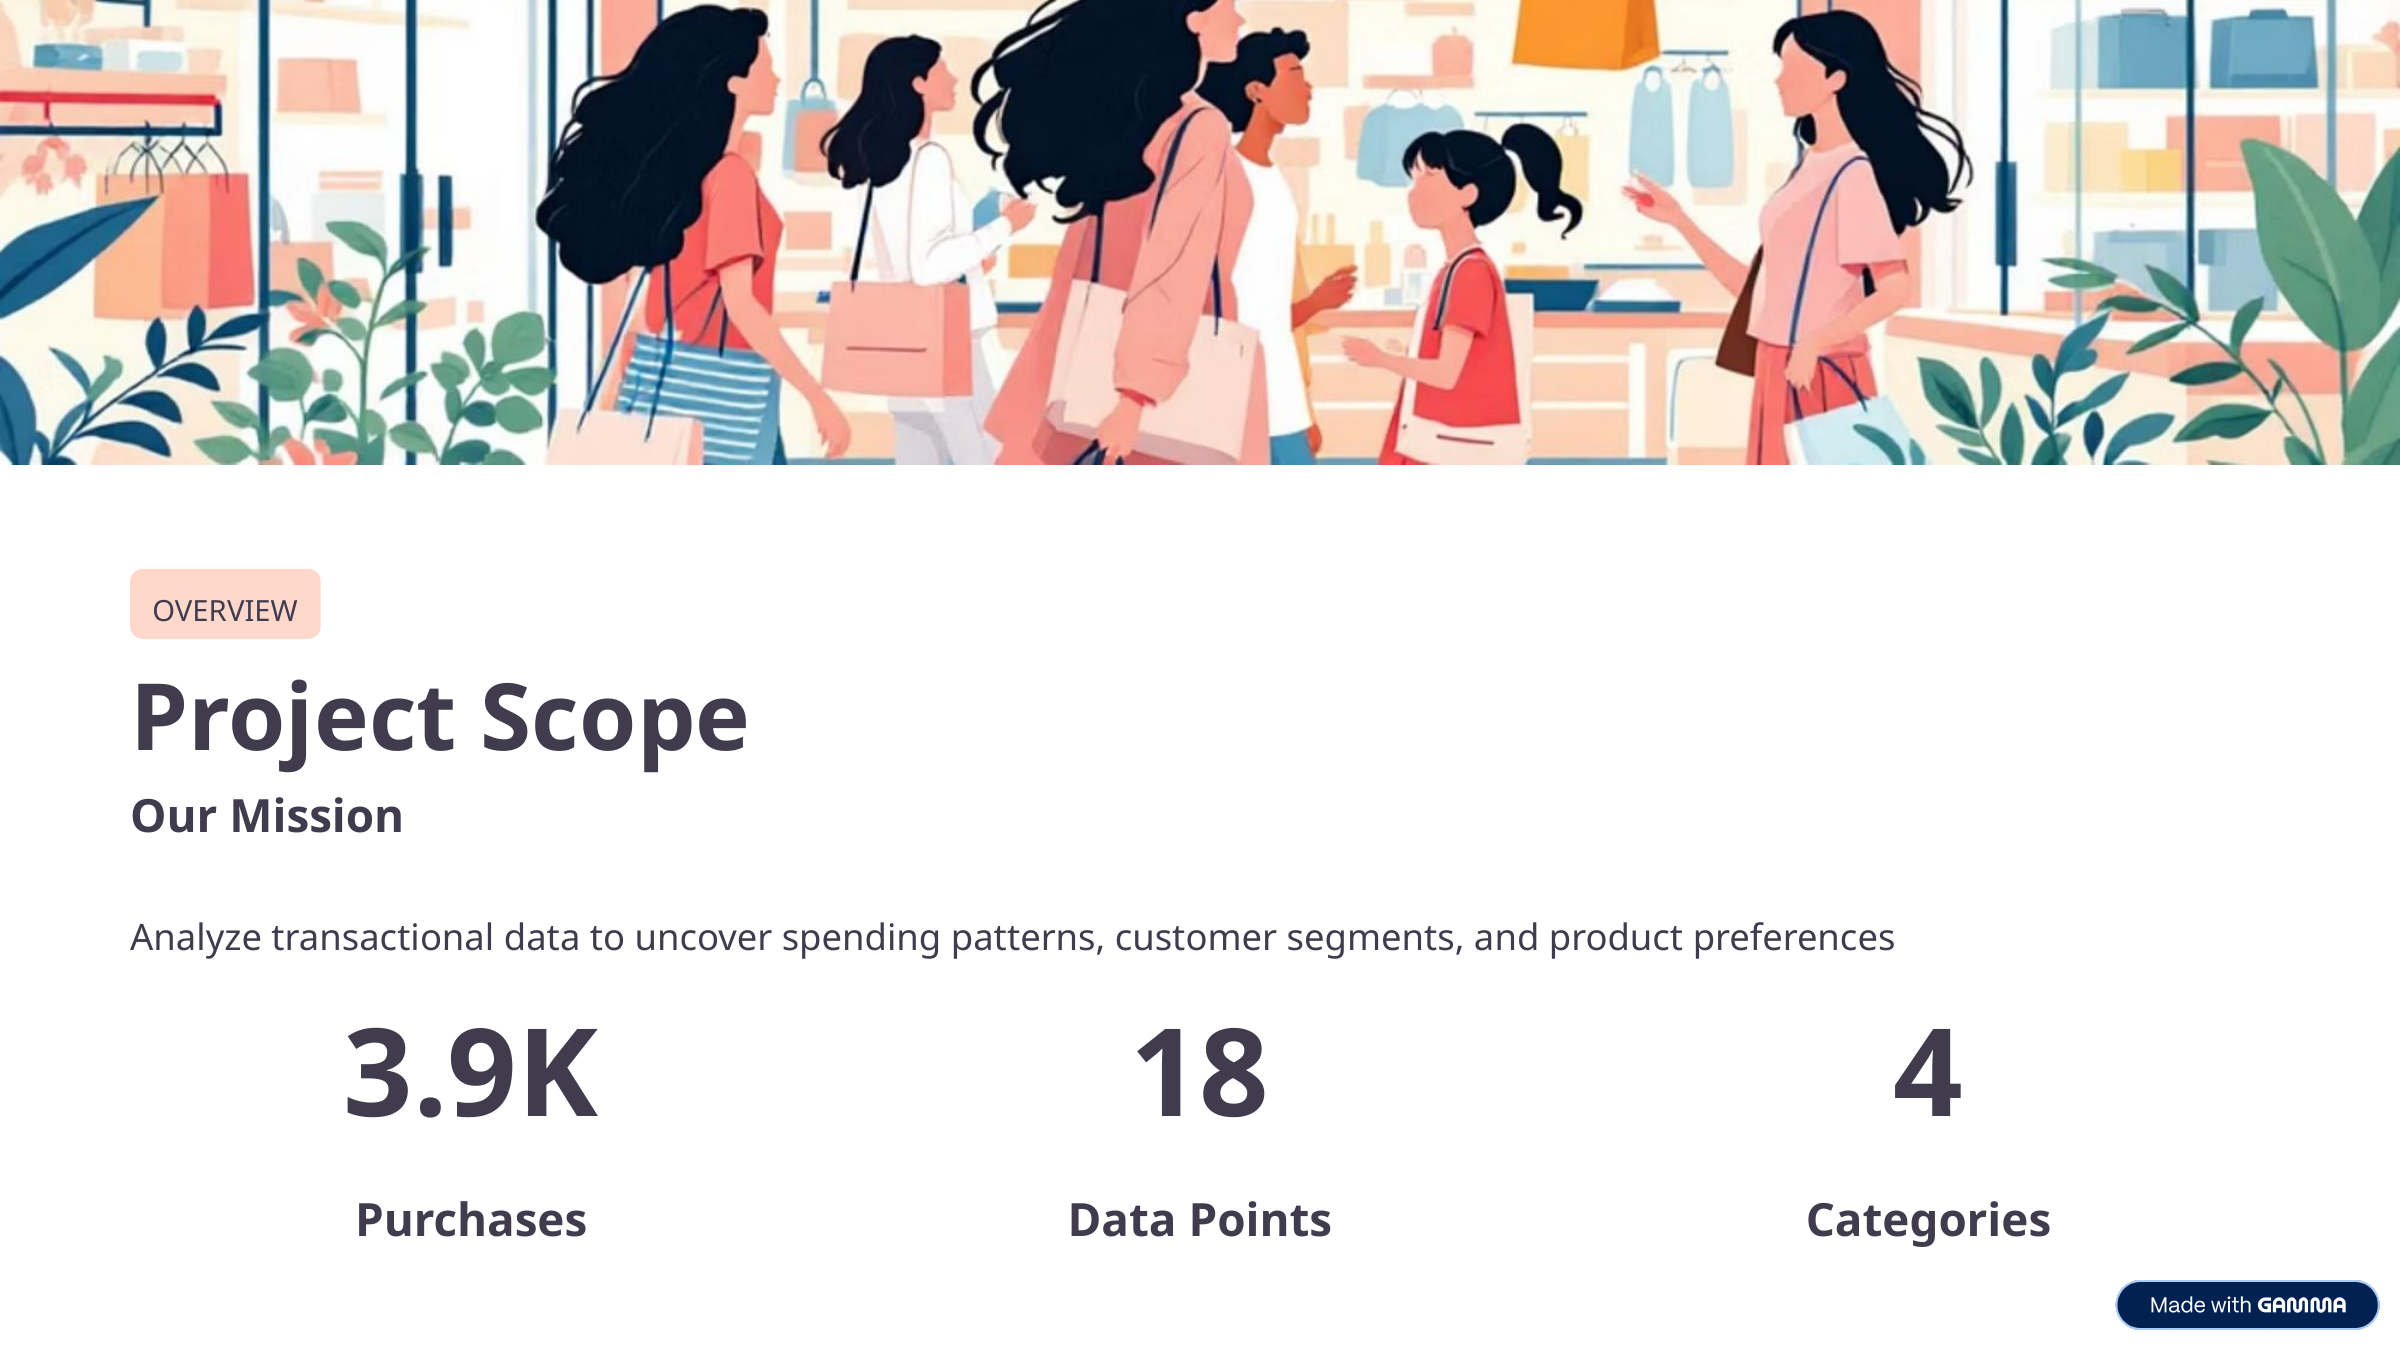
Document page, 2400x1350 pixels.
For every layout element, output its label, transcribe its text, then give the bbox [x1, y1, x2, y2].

picture [2106, 1271, 2389, 1339]
text_box 18 [858, 1018, 1541, 1142]
text_box OVERVIEW [152, 580, 299, 628]
text_box Analyze transactional data to uncover spending patterns, customer segments, and product preferences [130, 898, 2270, 959]
picture [0, 0, 2400, 466]
text_box Project Scope [130, 653, 1061, 770]
text_box Our Mission [130, 784, 596, 843]
text_box [130, 568, 321, 639]
text_box Data Points [967, 1188, 1433, 1247]
text_box Categories [1696, 1188, 2162, 1247]
text_box 4 [1587, 1018, 2270, 1142]
text_box 3.9K [130, 1018, 813, 1142]
text_box Purchases [238, 1188, 704, 1247]
